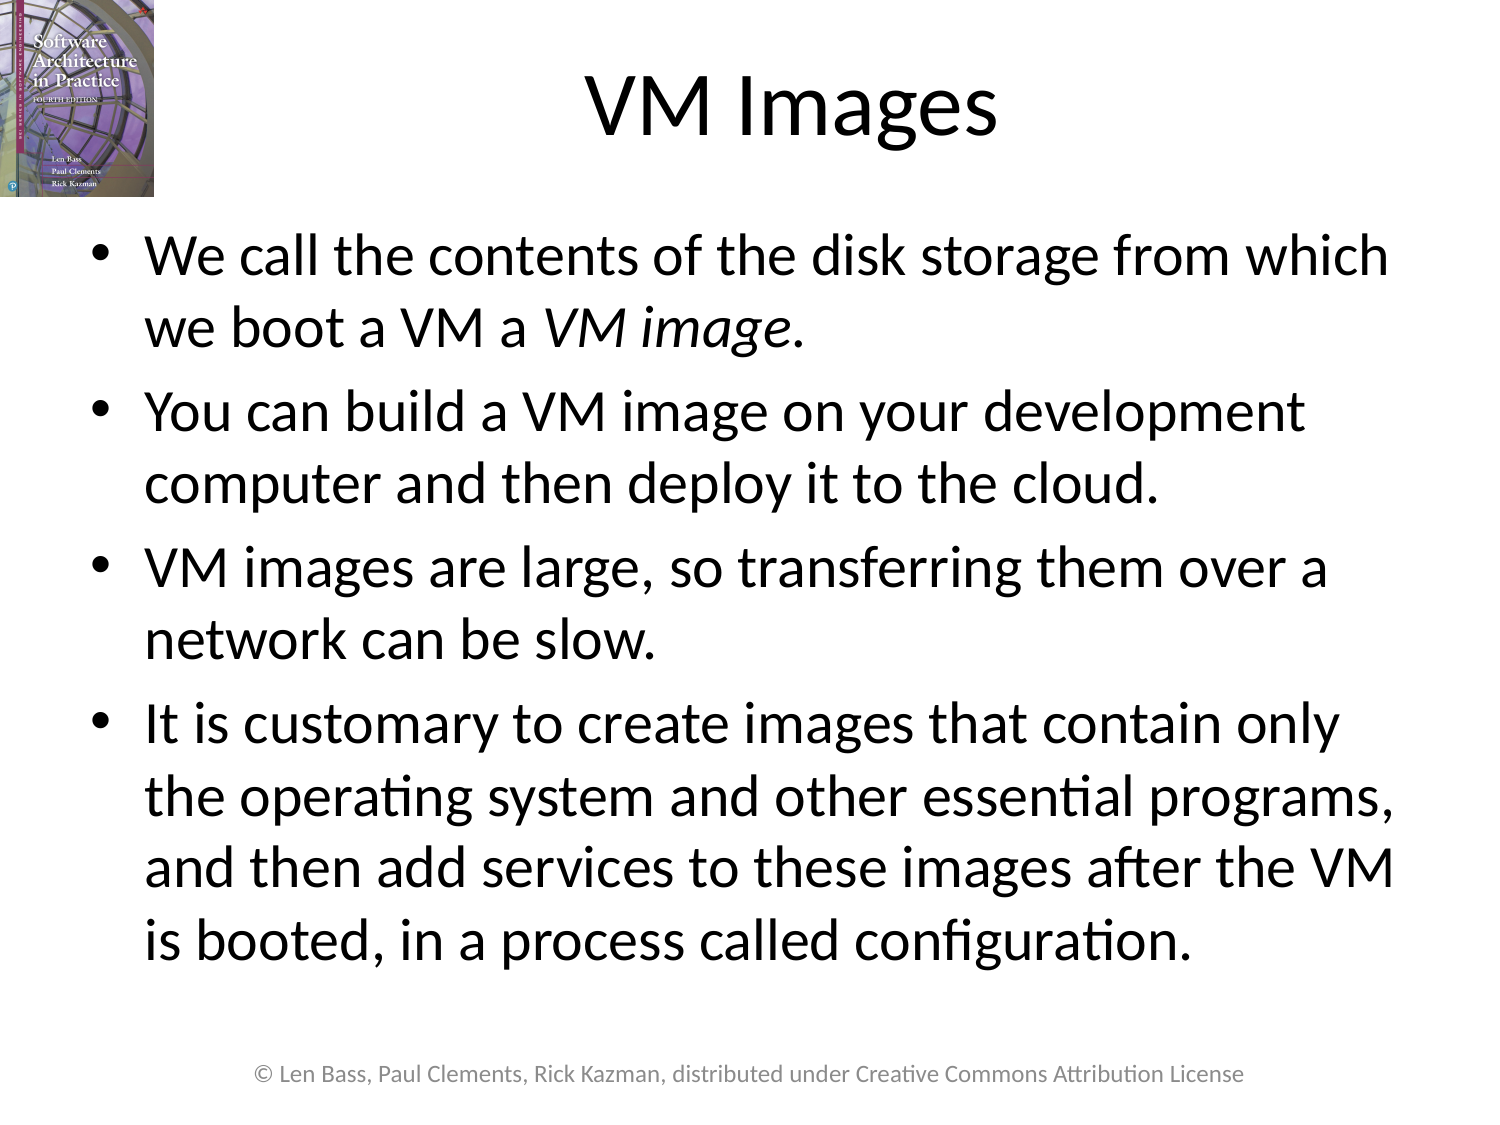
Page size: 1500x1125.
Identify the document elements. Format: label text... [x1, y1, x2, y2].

list We call the contents of the disk storage from which we boot a VM a VM image. You can build a VM image on your development computer and then deploy it to the cloud. VM images are large, so transferring them over a network can be slow. It is customary to create images that contain only the operating system and other essential programs, and then add services to these images after the VM is booted, in a process called configuration. [75, 208, 1425, 1005]
title VM Images [159, 45, 1425, 173]
picture [0, 0, 154, 197]
footer © Len Bass, Paul Clements, Rick Kazman, distributed under Creative Commons Attribution License [230, 1042, 1270, 1103]
